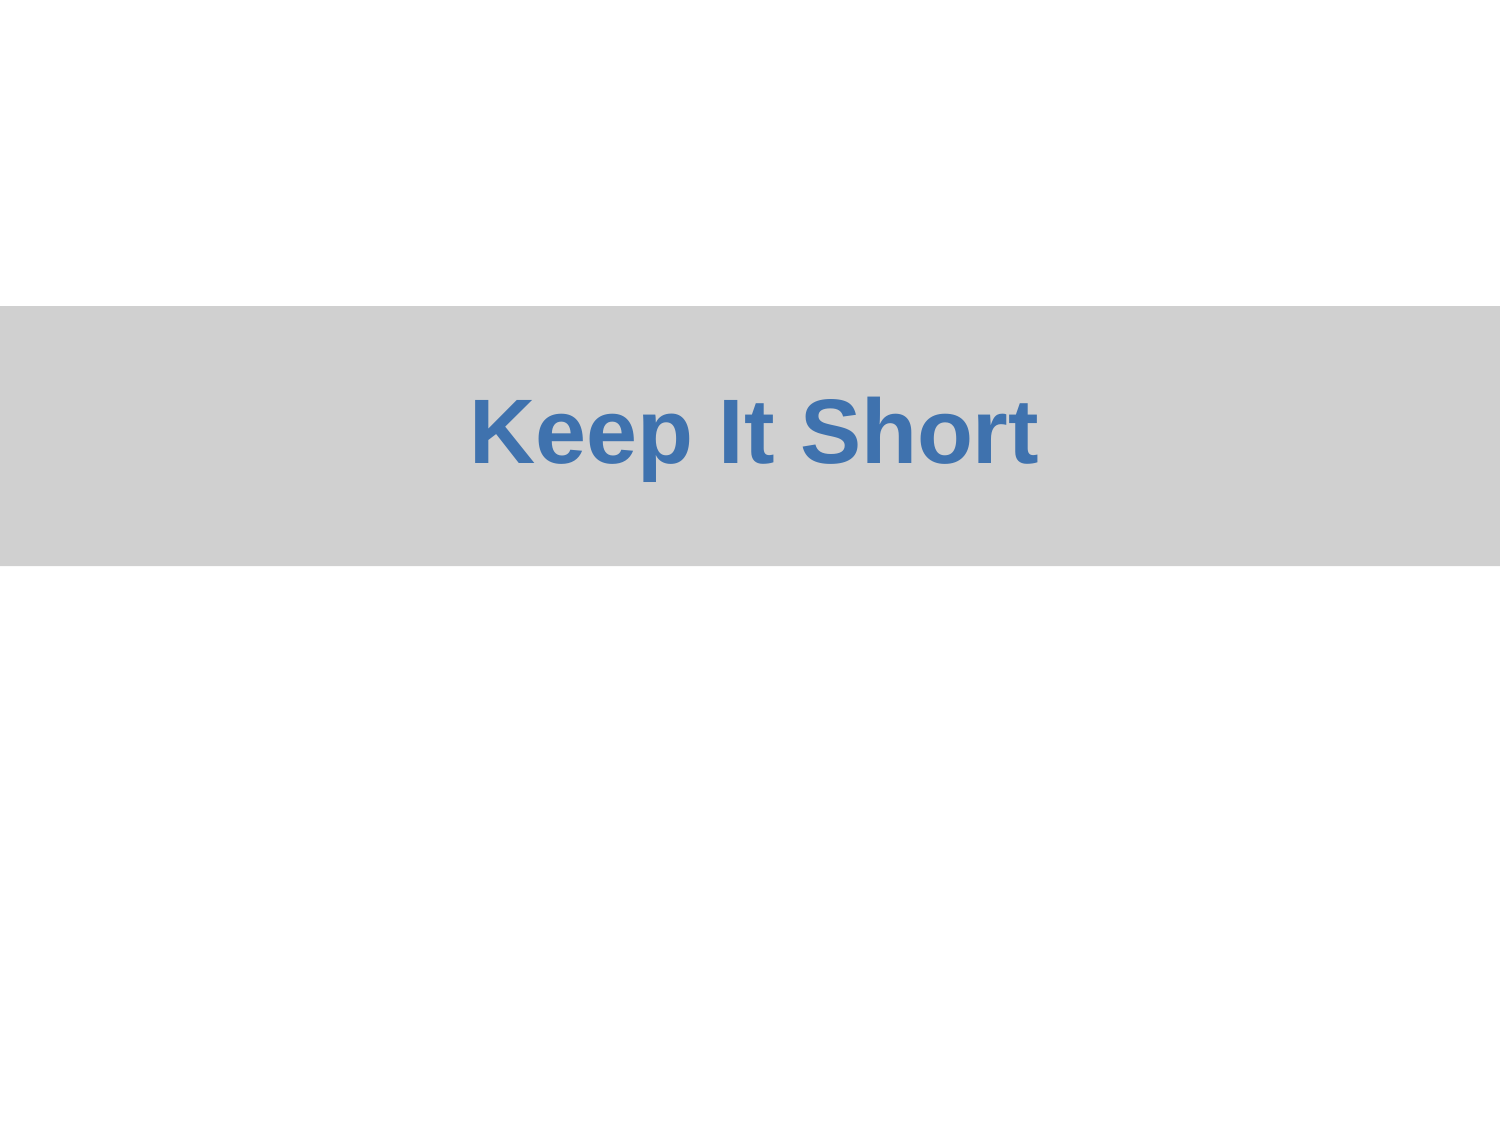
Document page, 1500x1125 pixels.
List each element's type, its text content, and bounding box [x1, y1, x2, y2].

text_box Keep It Short [36, 364, 1472, 536]
text_box [0, 306, 1500, 567]
